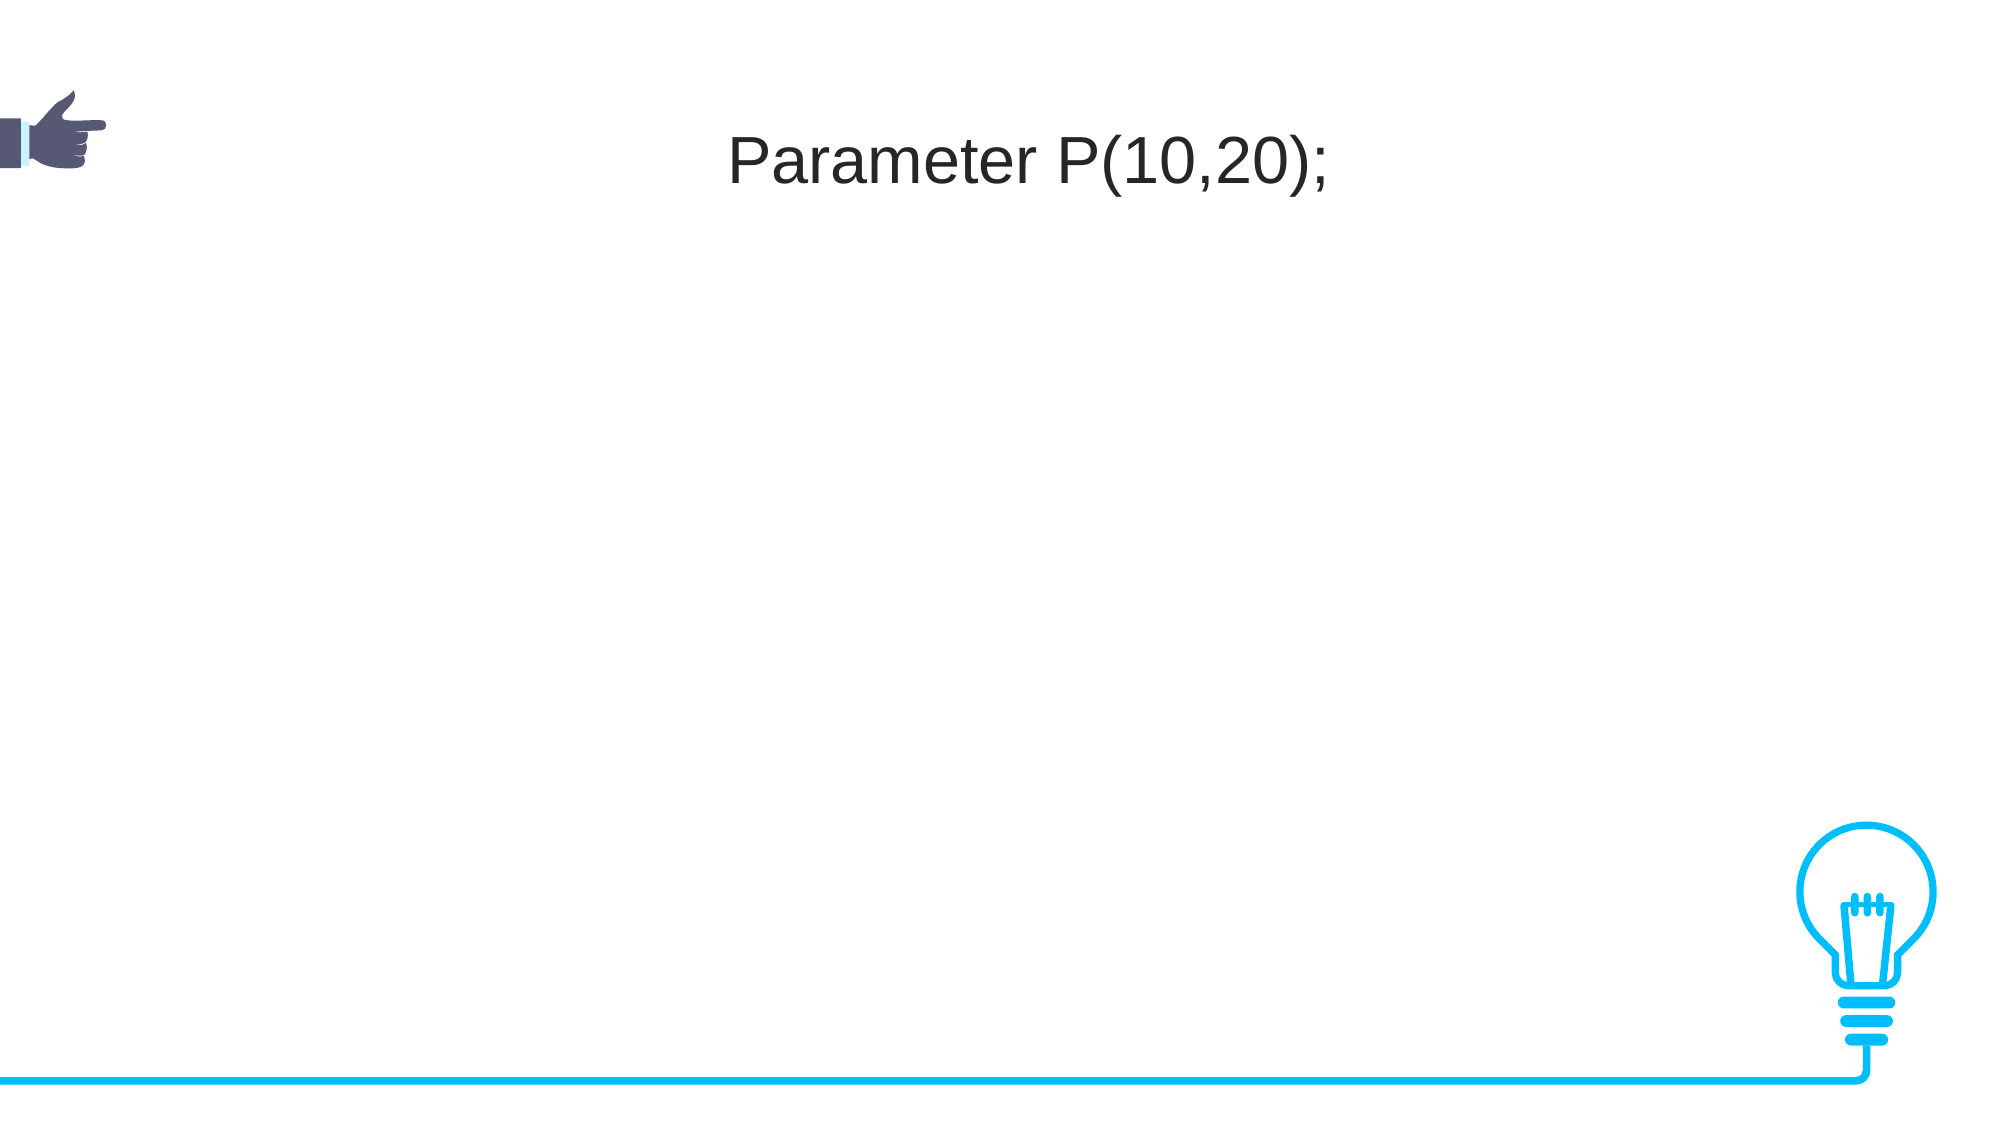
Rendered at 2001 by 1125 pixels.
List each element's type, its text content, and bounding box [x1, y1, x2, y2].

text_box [0, 90, 107, 169]
list Parameter P(10,20); [130, 46, 1927, 279]
